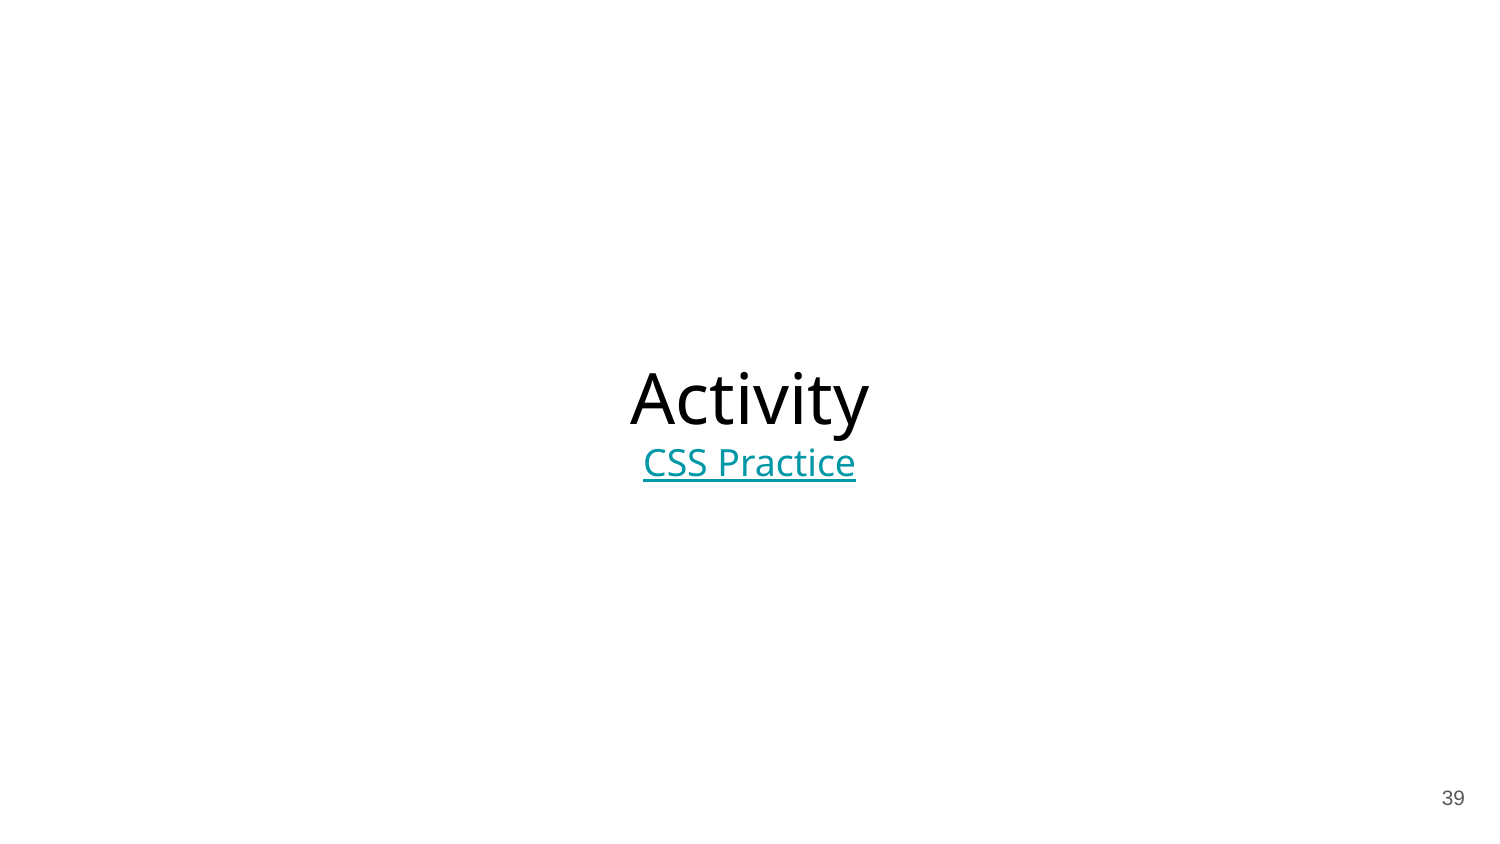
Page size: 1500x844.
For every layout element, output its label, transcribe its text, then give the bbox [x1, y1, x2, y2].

slide_number 39 [1389, 764, 1480, 830]
title Activity CSS Practice [51, 352, 1449, 491]
